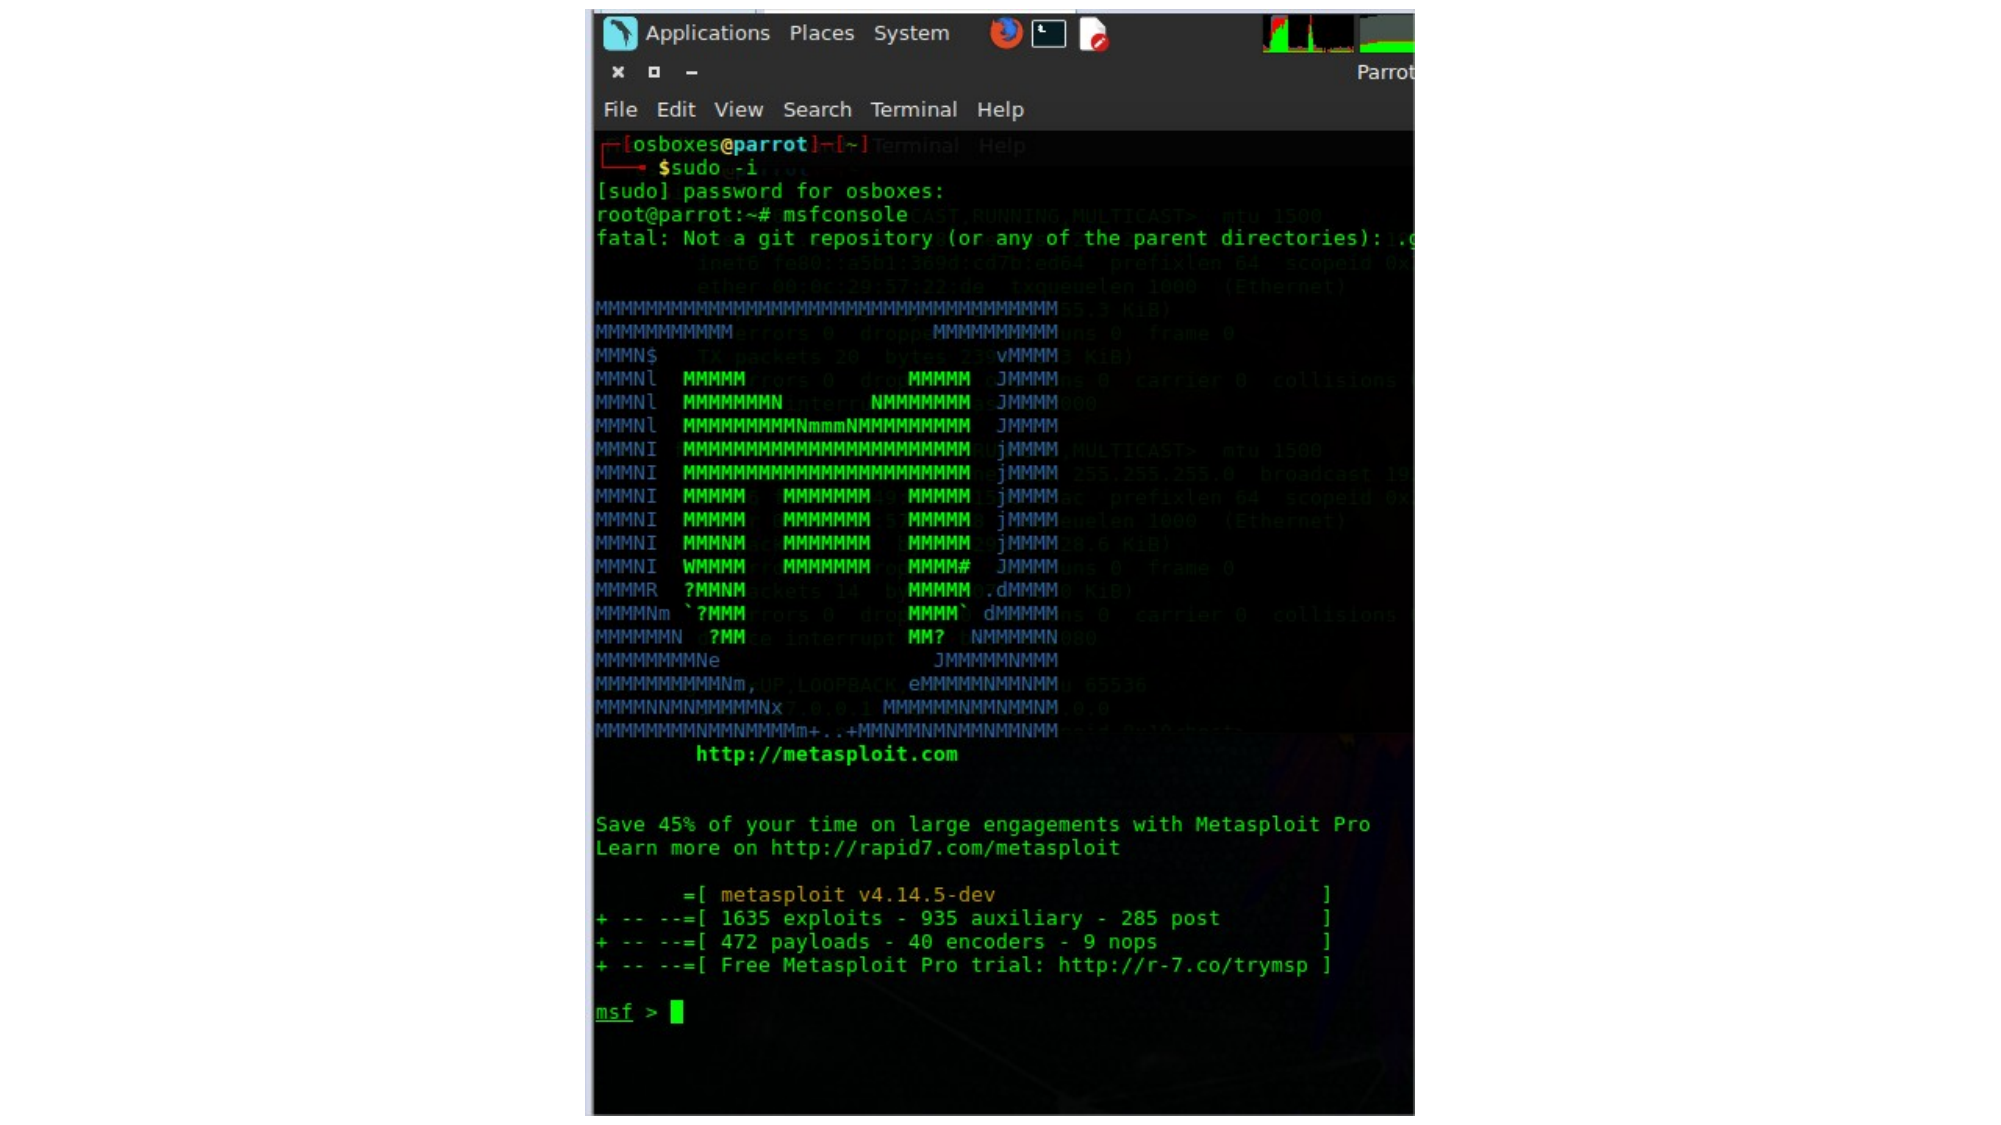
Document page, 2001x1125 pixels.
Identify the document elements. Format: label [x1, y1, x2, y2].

picture [585, 9, 1415, 1116]
